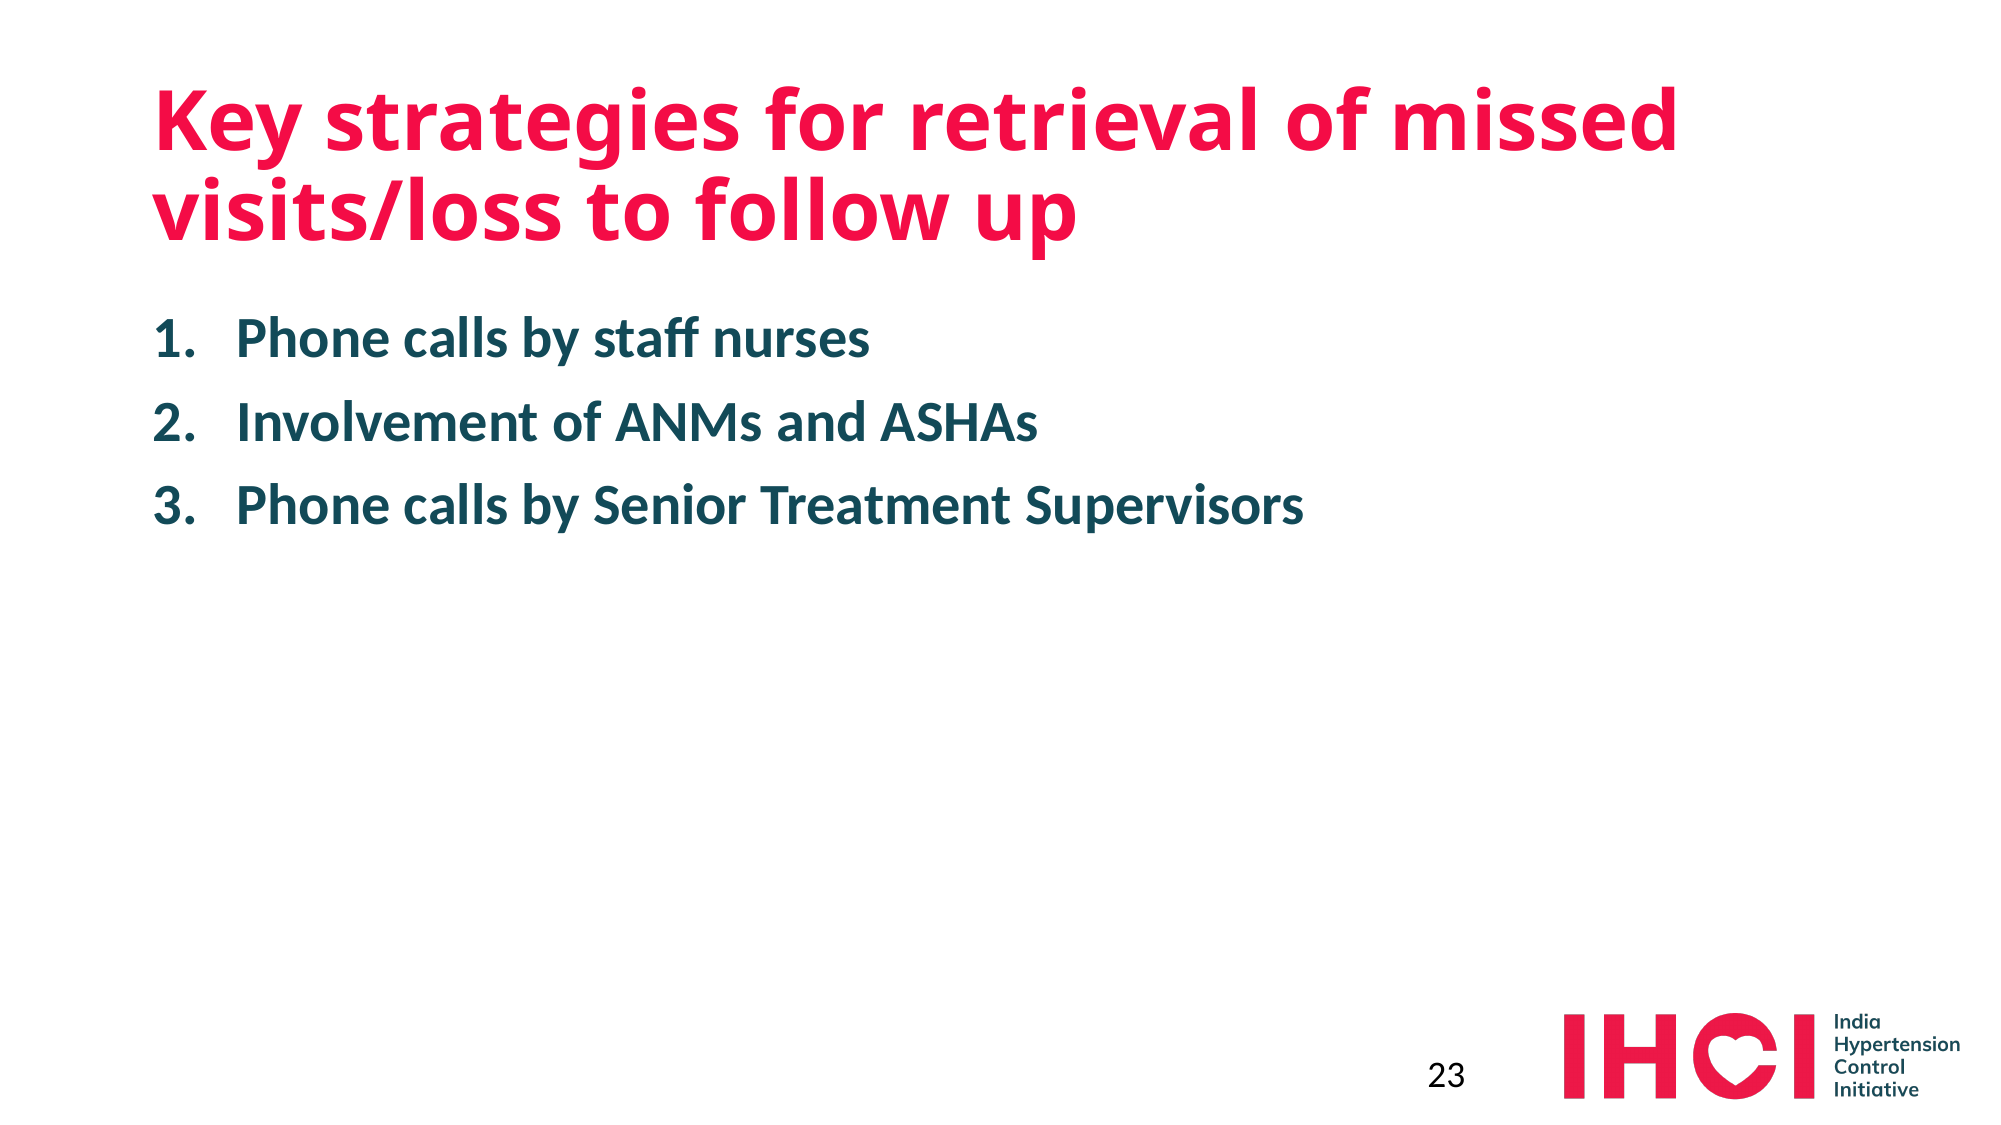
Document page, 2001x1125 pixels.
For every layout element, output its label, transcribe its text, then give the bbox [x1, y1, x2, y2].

title Key strategies for retrieval of missed visits/loss to follow up [137, 59, 1863, 278]
slide_number 23 [1412, 1042, 1863, 1103]
list Phone calls by staff nurses Involvement of ANMs and ASHAs Phone calls by Senior Treatment Supervisors [137, 299, 1863, 1014]
